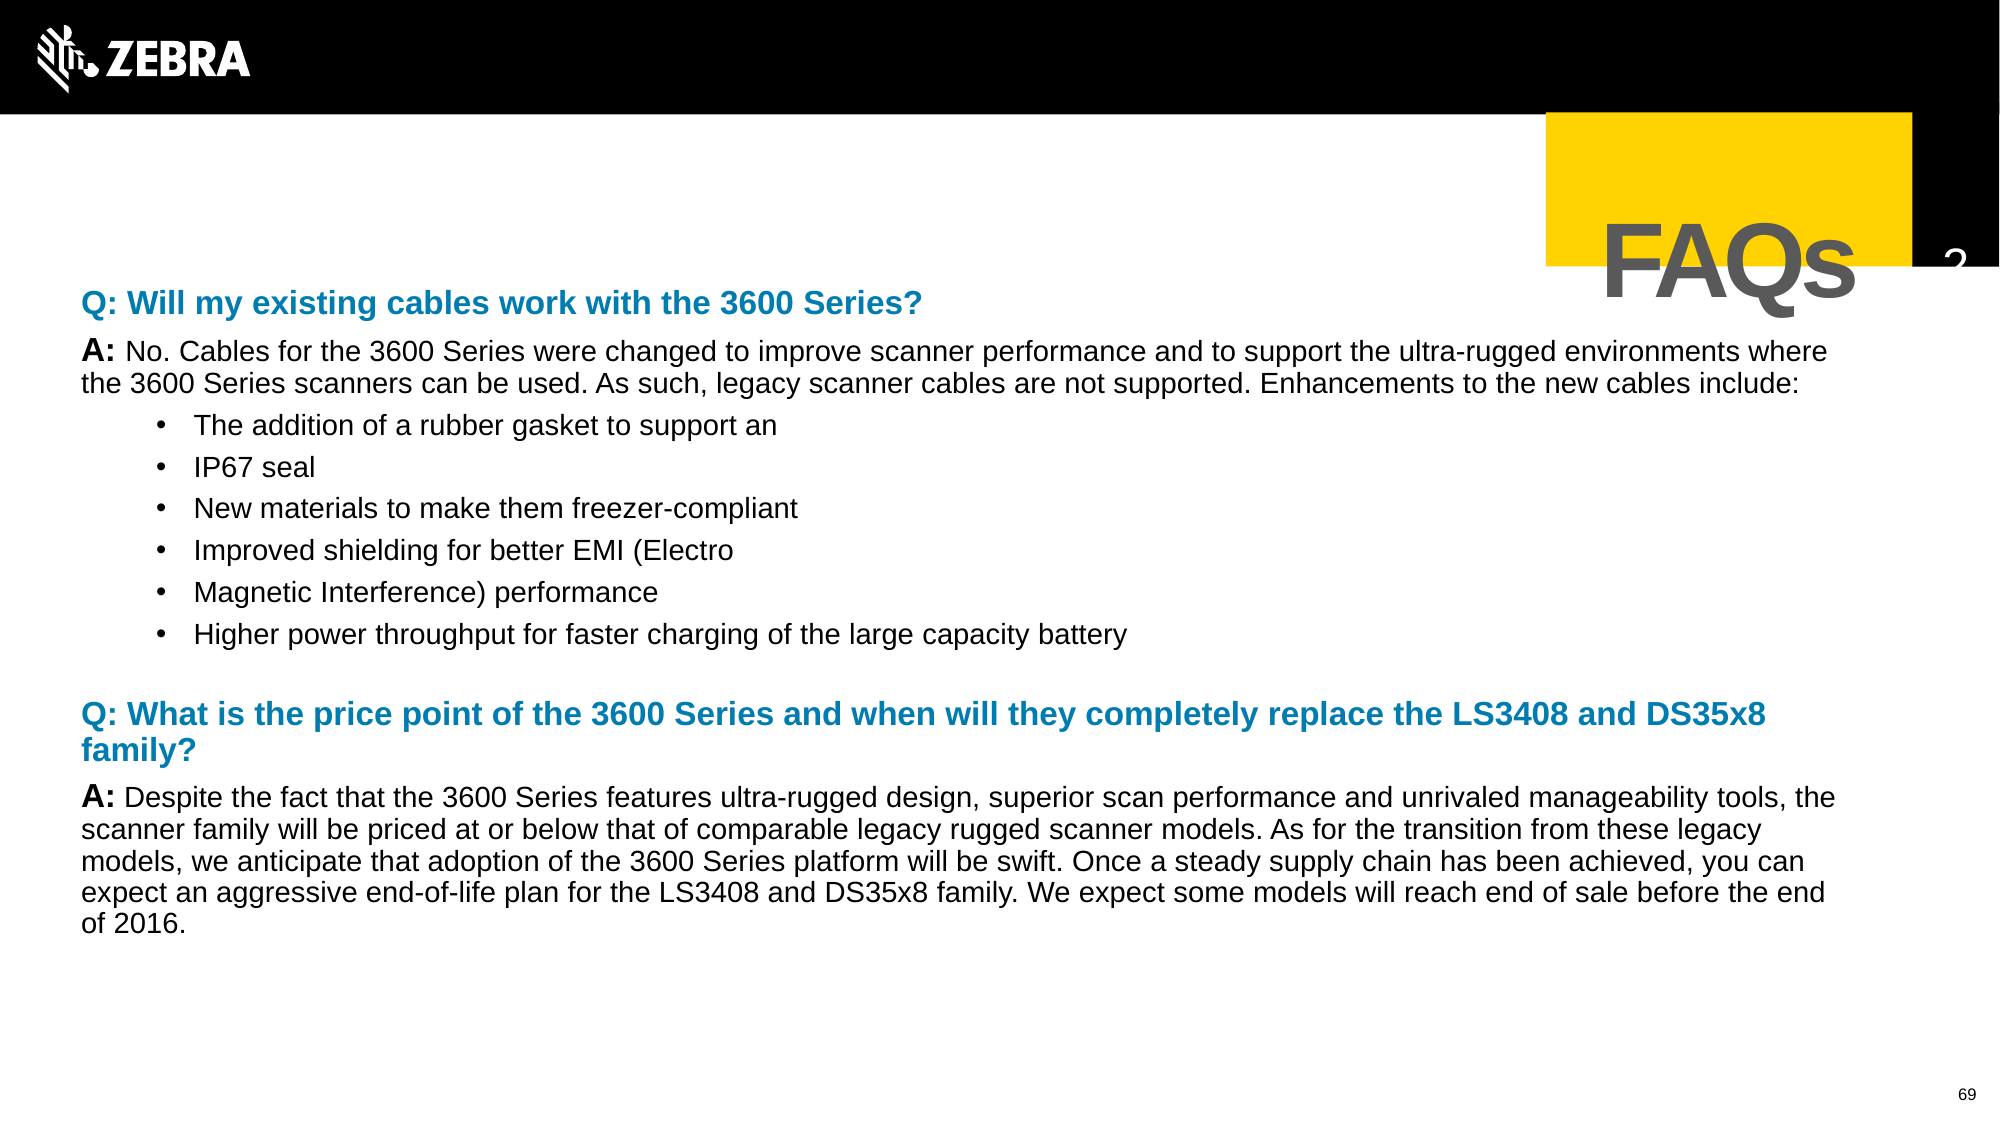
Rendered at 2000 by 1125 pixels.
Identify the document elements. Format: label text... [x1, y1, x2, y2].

text_box 2 [1912, 101, 2000, 267]
text_box Q: Will my existing cables work with the 3600 Series? A: No. Cables for the 3600 Series were changed to improve scanner performance and to support the ultra-rugged environments where the 3600 Series scanners can be used. As such, legacy scanner cables are not supported. Enhancements to the new cables include: The addition of a rubber gasket to support an IP67 seal New materials to make them freezer-compliant Improved shielding for better EMI (Electro Magnetic Interference) performance Higher power throughput for faster charging of the large capacity battery Q: What is the price point of the 3600 Series and when will they completely replace the LS3408 and DS35x8 family? A: Despite the fact that the 3600 Series features ultra-rugged design, superior scan performance and unrivaled manageability tools, the scanner family will be priced at or below that of comparable legacy rugged scanner models. As for the transition from these legacy models, we anticipate that adoption of the 3600 Series platform will be swift. Once a steady supply chain has been achieved, you can expect an aggressive end-of-life plan for the LS3408 and DS35x8 family. We expect some models will reach end of sale before the end of 2016. [66, 278, 1858, 1102]
text_box 69 [1938, 1063, 1997, 1124]
text_box FAQs [1545, 112, 1912, 267]
